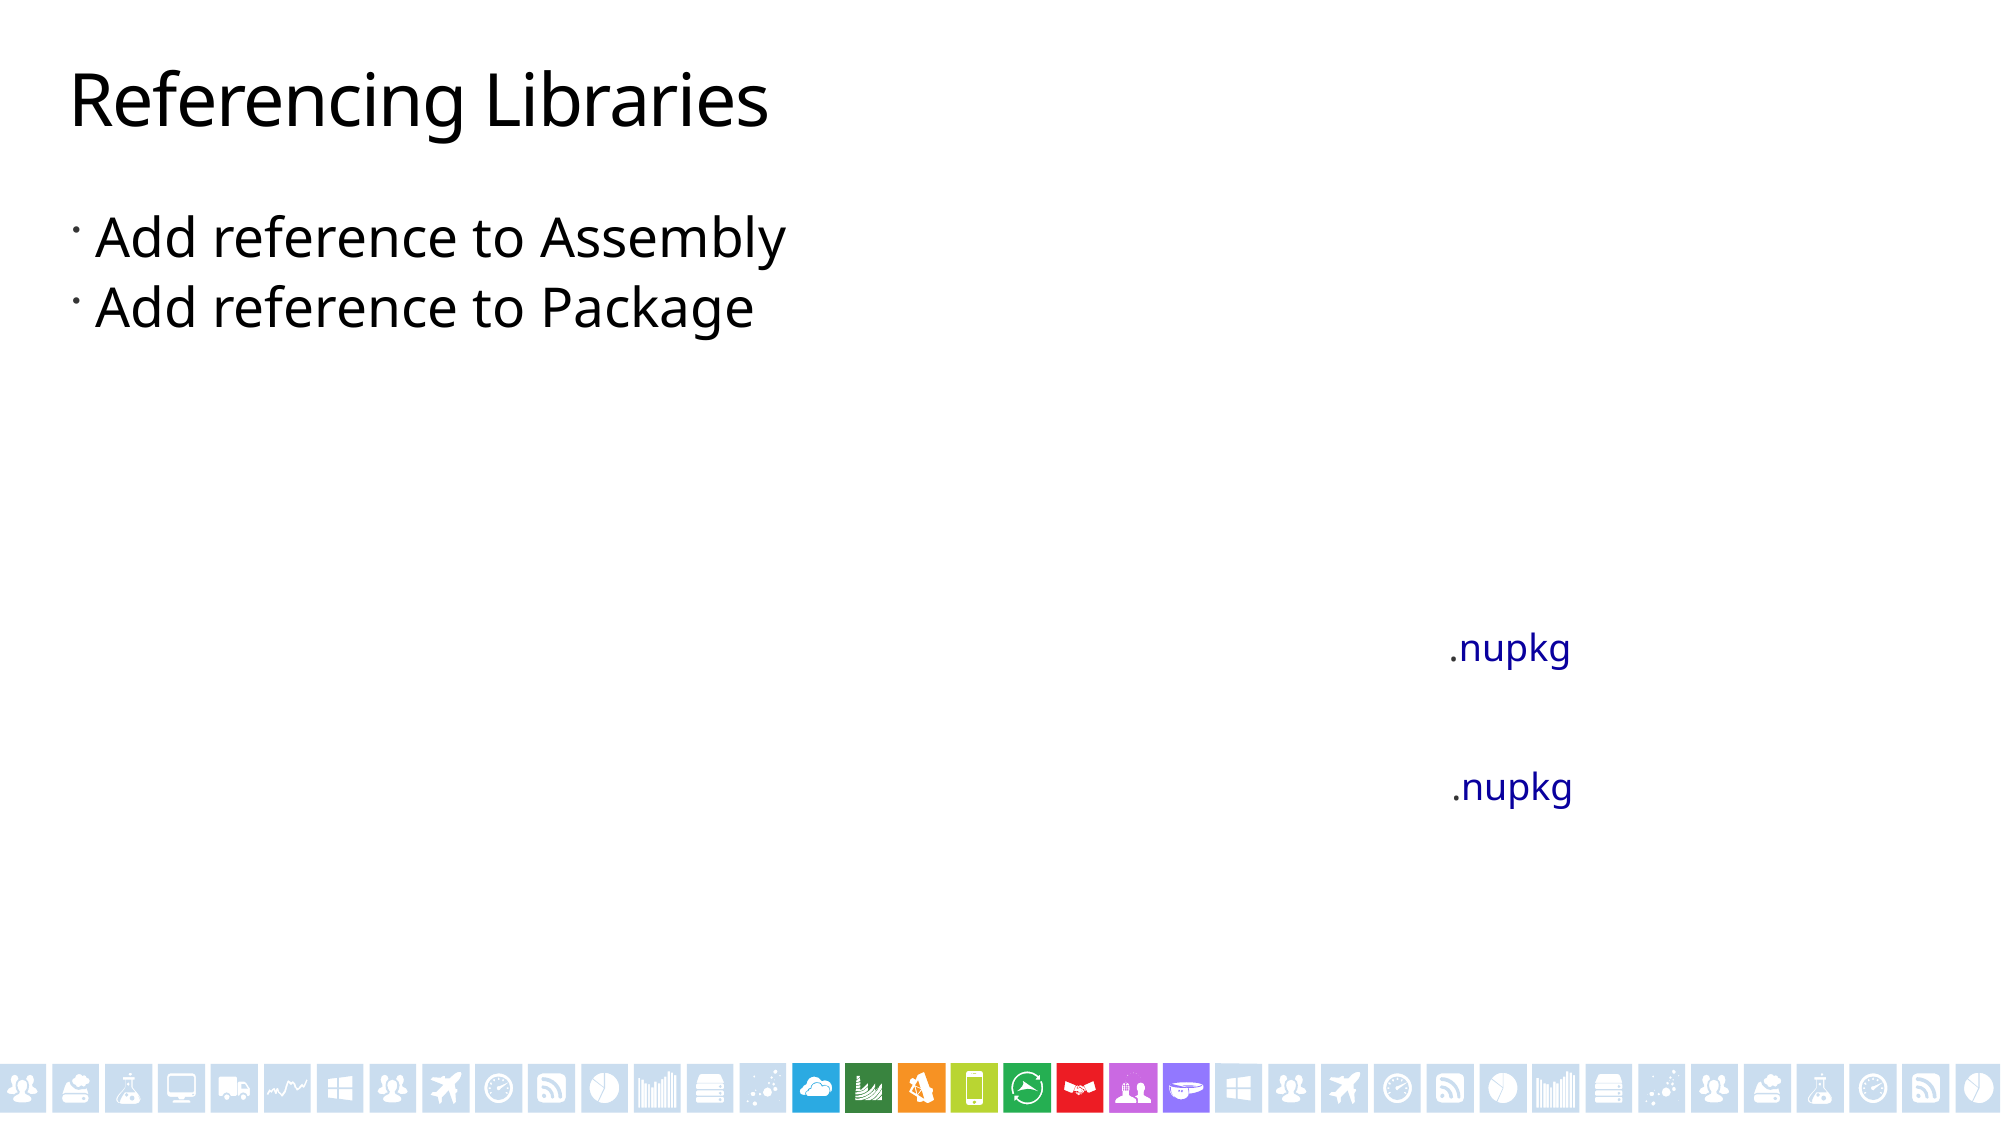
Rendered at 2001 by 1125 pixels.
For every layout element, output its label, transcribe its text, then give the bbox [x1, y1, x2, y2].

text_box .nupkg [1434, 616, 1586, 677]
text_box .nupkg [1436, 755, 1589, 816]
title Referencing Libraries [44, 47, 1957, 194]
list Add reference to Assembly Add reference to Package [44, 194, 1957, 482]
